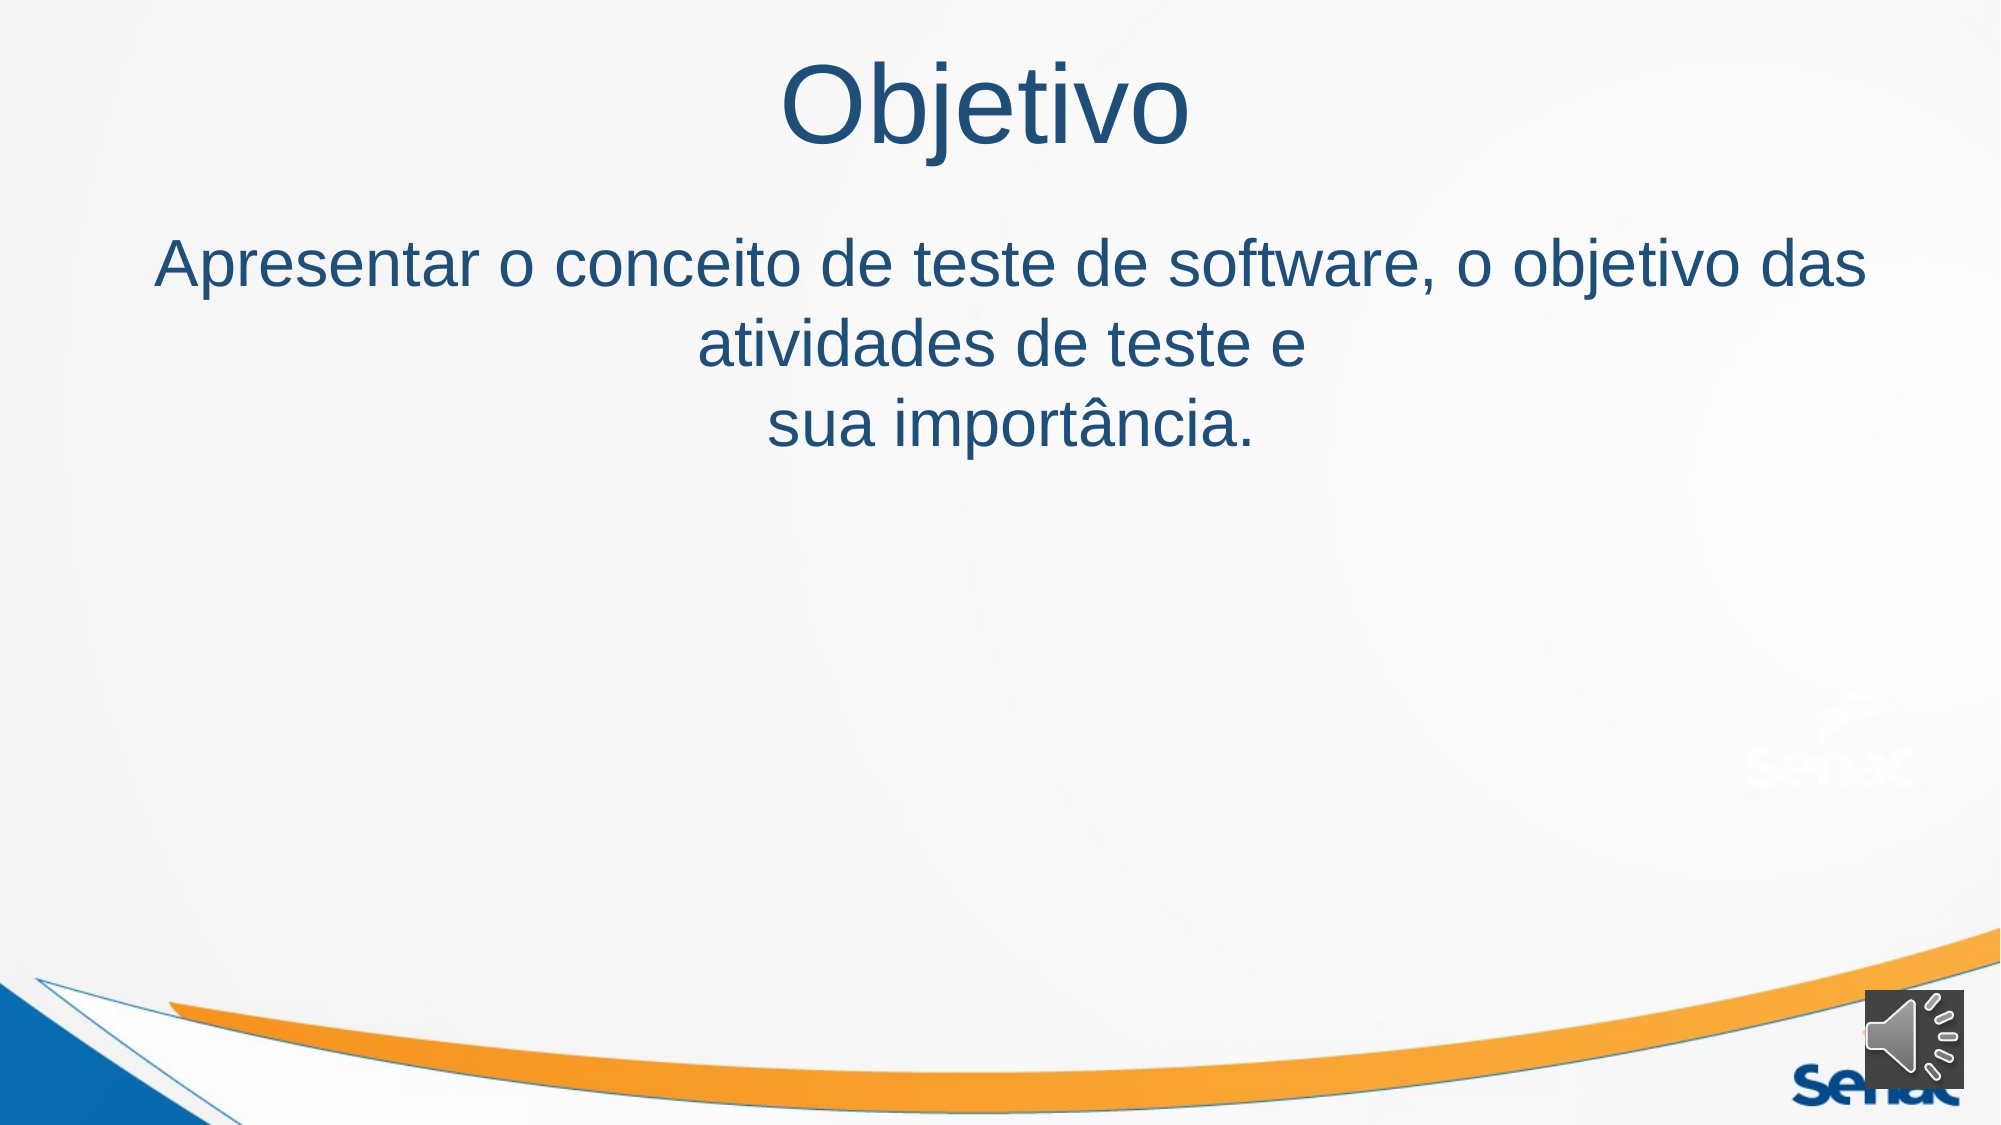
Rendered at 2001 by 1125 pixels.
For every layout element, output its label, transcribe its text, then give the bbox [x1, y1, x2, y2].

list Apresentar o conceito de teste de software, o objetivo das atividades de teste e sua importância. [52, 211, 1973, 926]
title Objetivo [0, 36, 1973, 178]
picture [0, 0, 2001, 1125]
